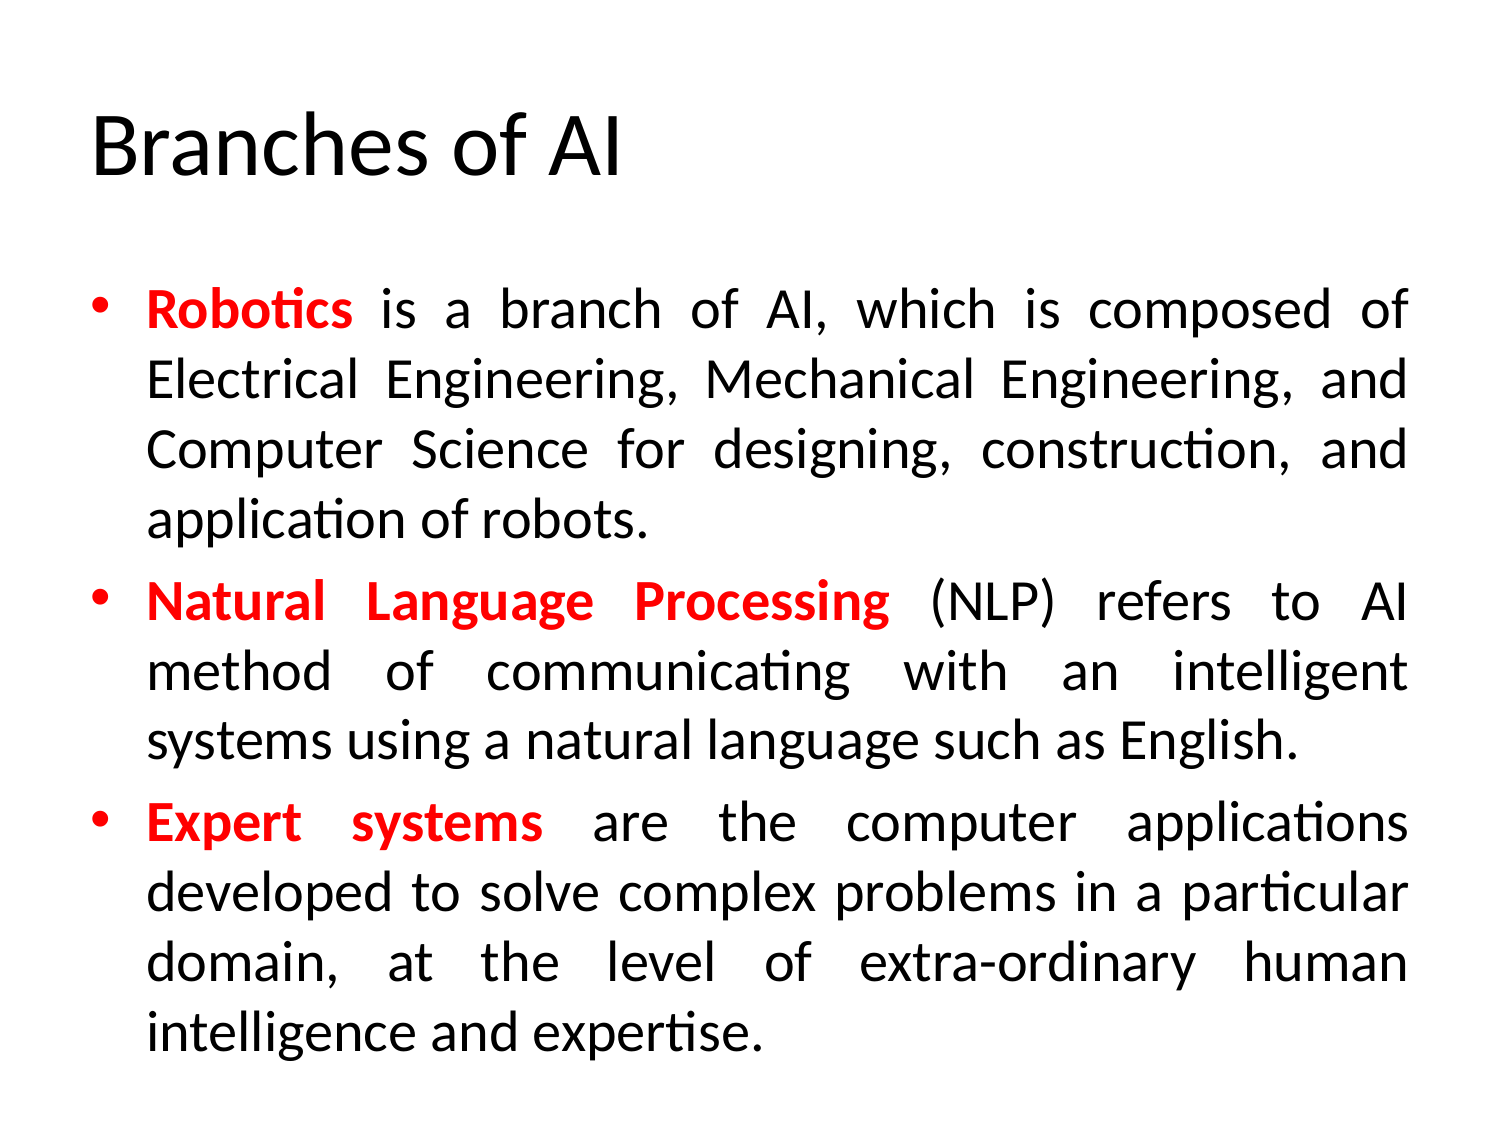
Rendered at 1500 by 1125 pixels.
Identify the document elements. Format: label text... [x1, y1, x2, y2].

title Branches of AI [75, 45, 1425, 233]
list Robotics is a branch of AI, which is composed of Electrical Engineering, Mechanical Engineering, and Computer Science for designing, construction, and application of robots. Natural Language Processing (NLP) refers to AI method of communicating with an intelligent systems using a natural language such as English. Expert systems are the computer applications developed to solve complex problems in a particular domain, at the level of extra-ordinary human intelligence and expertise. [75, 262, 1425, 1005]
